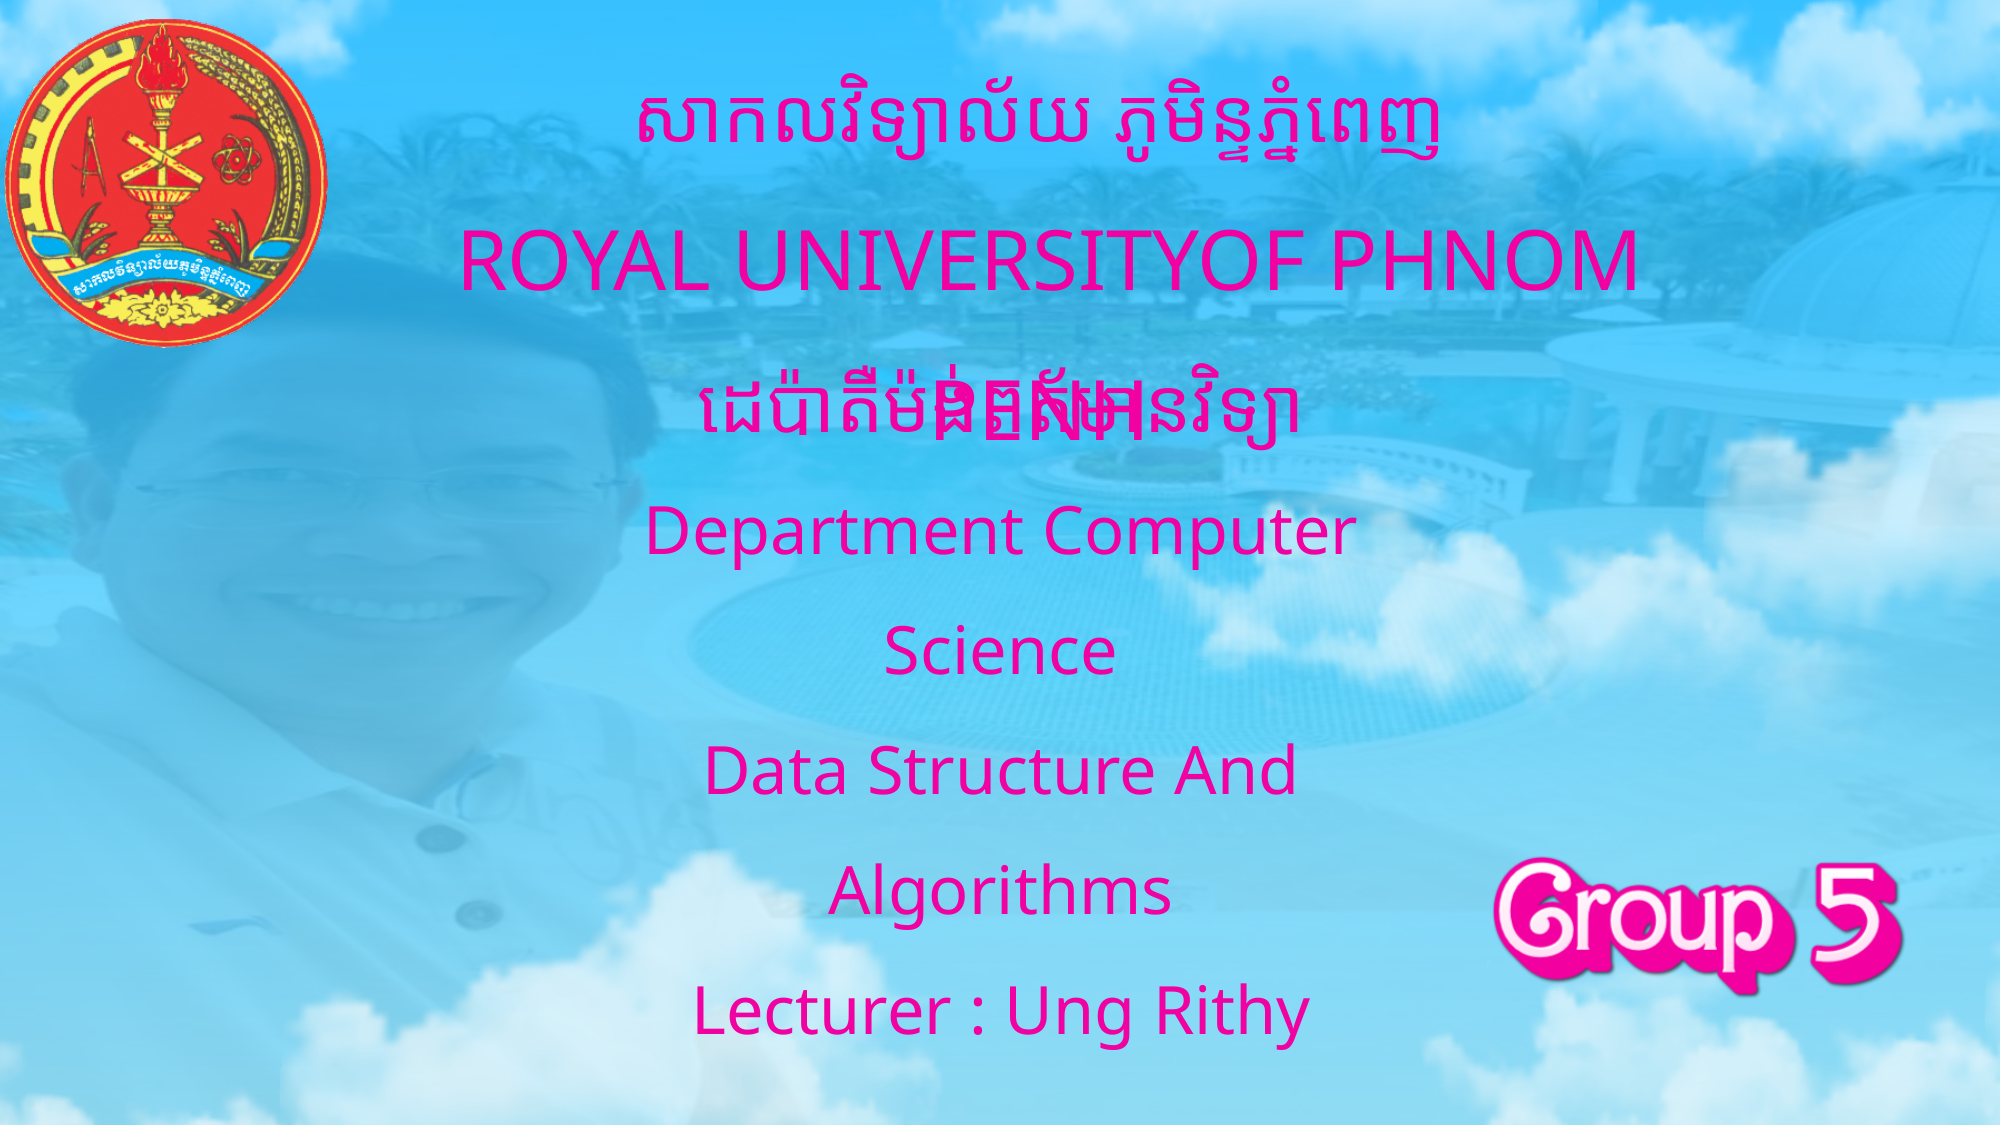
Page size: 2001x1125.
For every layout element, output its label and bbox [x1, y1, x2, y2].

picture [1471, 835, 1927, 1020]
text_box [0, 0, 2000, 1125]
picture [4, 18, 328, 348]
